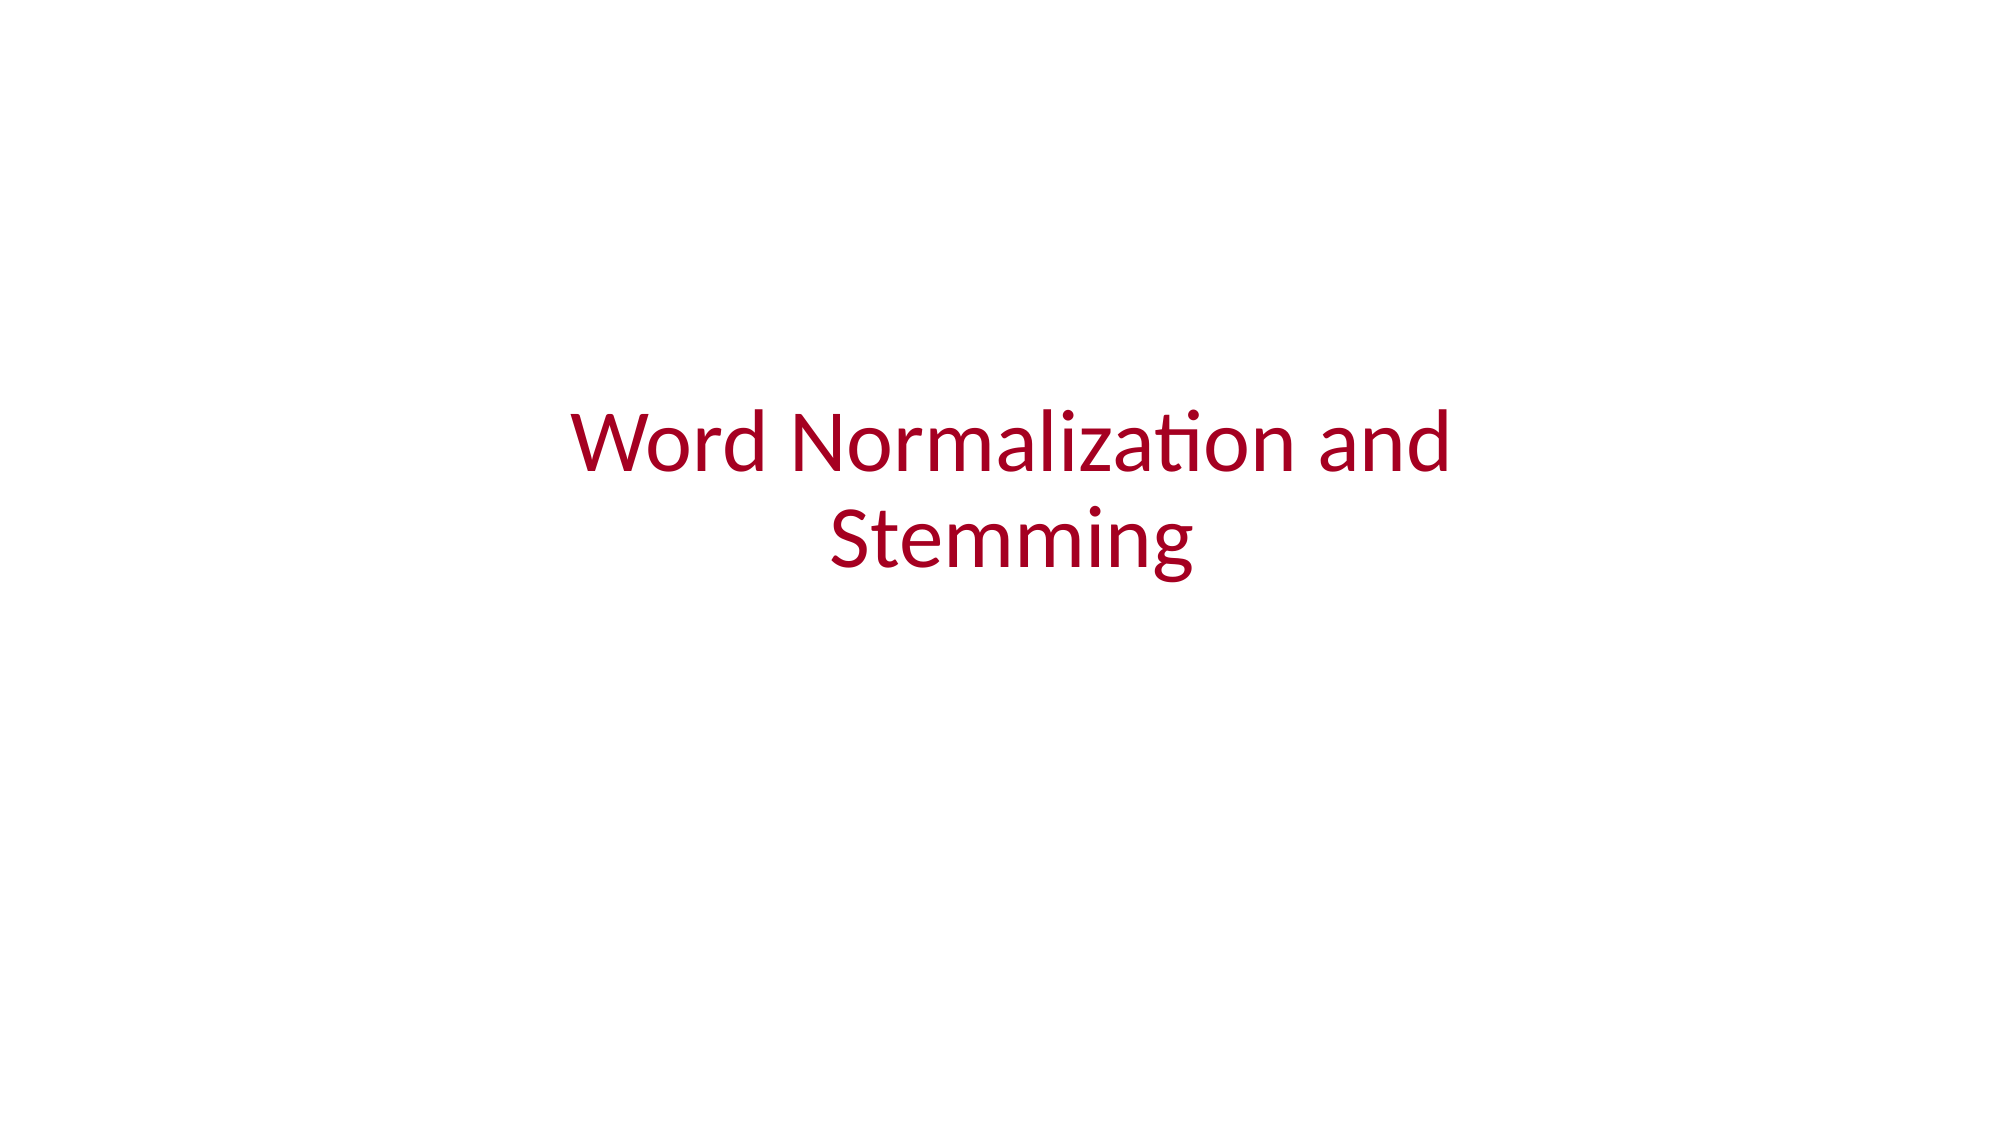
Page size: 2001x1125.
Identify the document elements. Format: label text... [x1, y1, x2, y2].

subtitle Word Normalization and Stemming [545, 306, 1479, 682]
